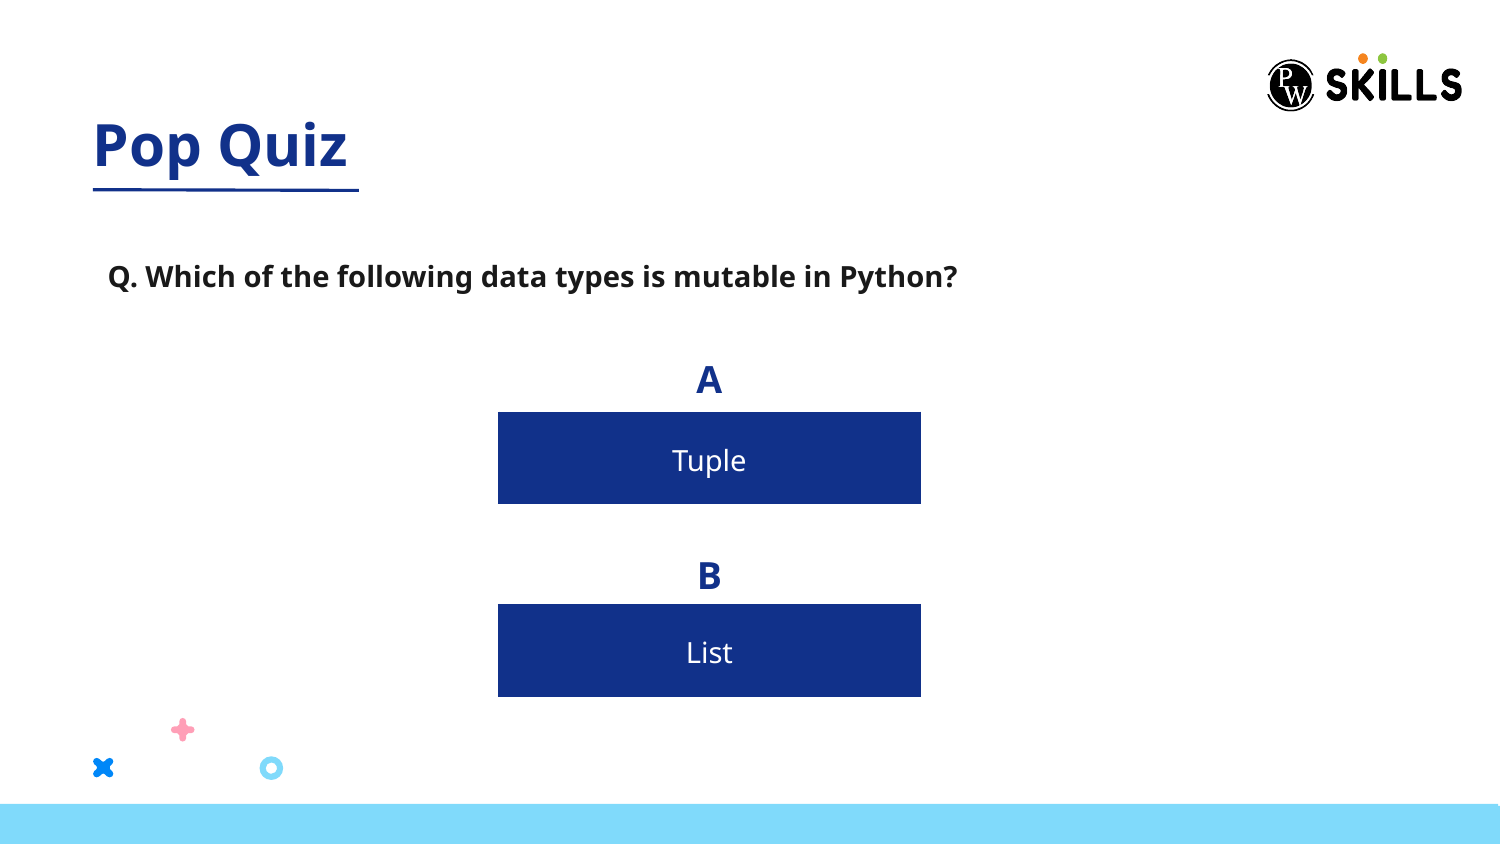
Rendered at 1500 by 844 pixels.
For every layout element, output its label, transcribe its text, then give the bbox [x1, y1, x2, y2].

text_box B [664, 544, 755, 604]
text_box [0, 805, 1500, 844]
text_box Q. Which of the following data types is mutable in Python? [92, 250, 1103, 301]
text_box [92, 717, 284, 781]
picture [1266, 53, 1463, 112]
table_header Tuple [500, 413, 919, 503]
table_header List [500, 606, 919, 695]
title Pop Quiz [77, 92, 1342, 187]
text_box A [669, 348, 750, 412]
